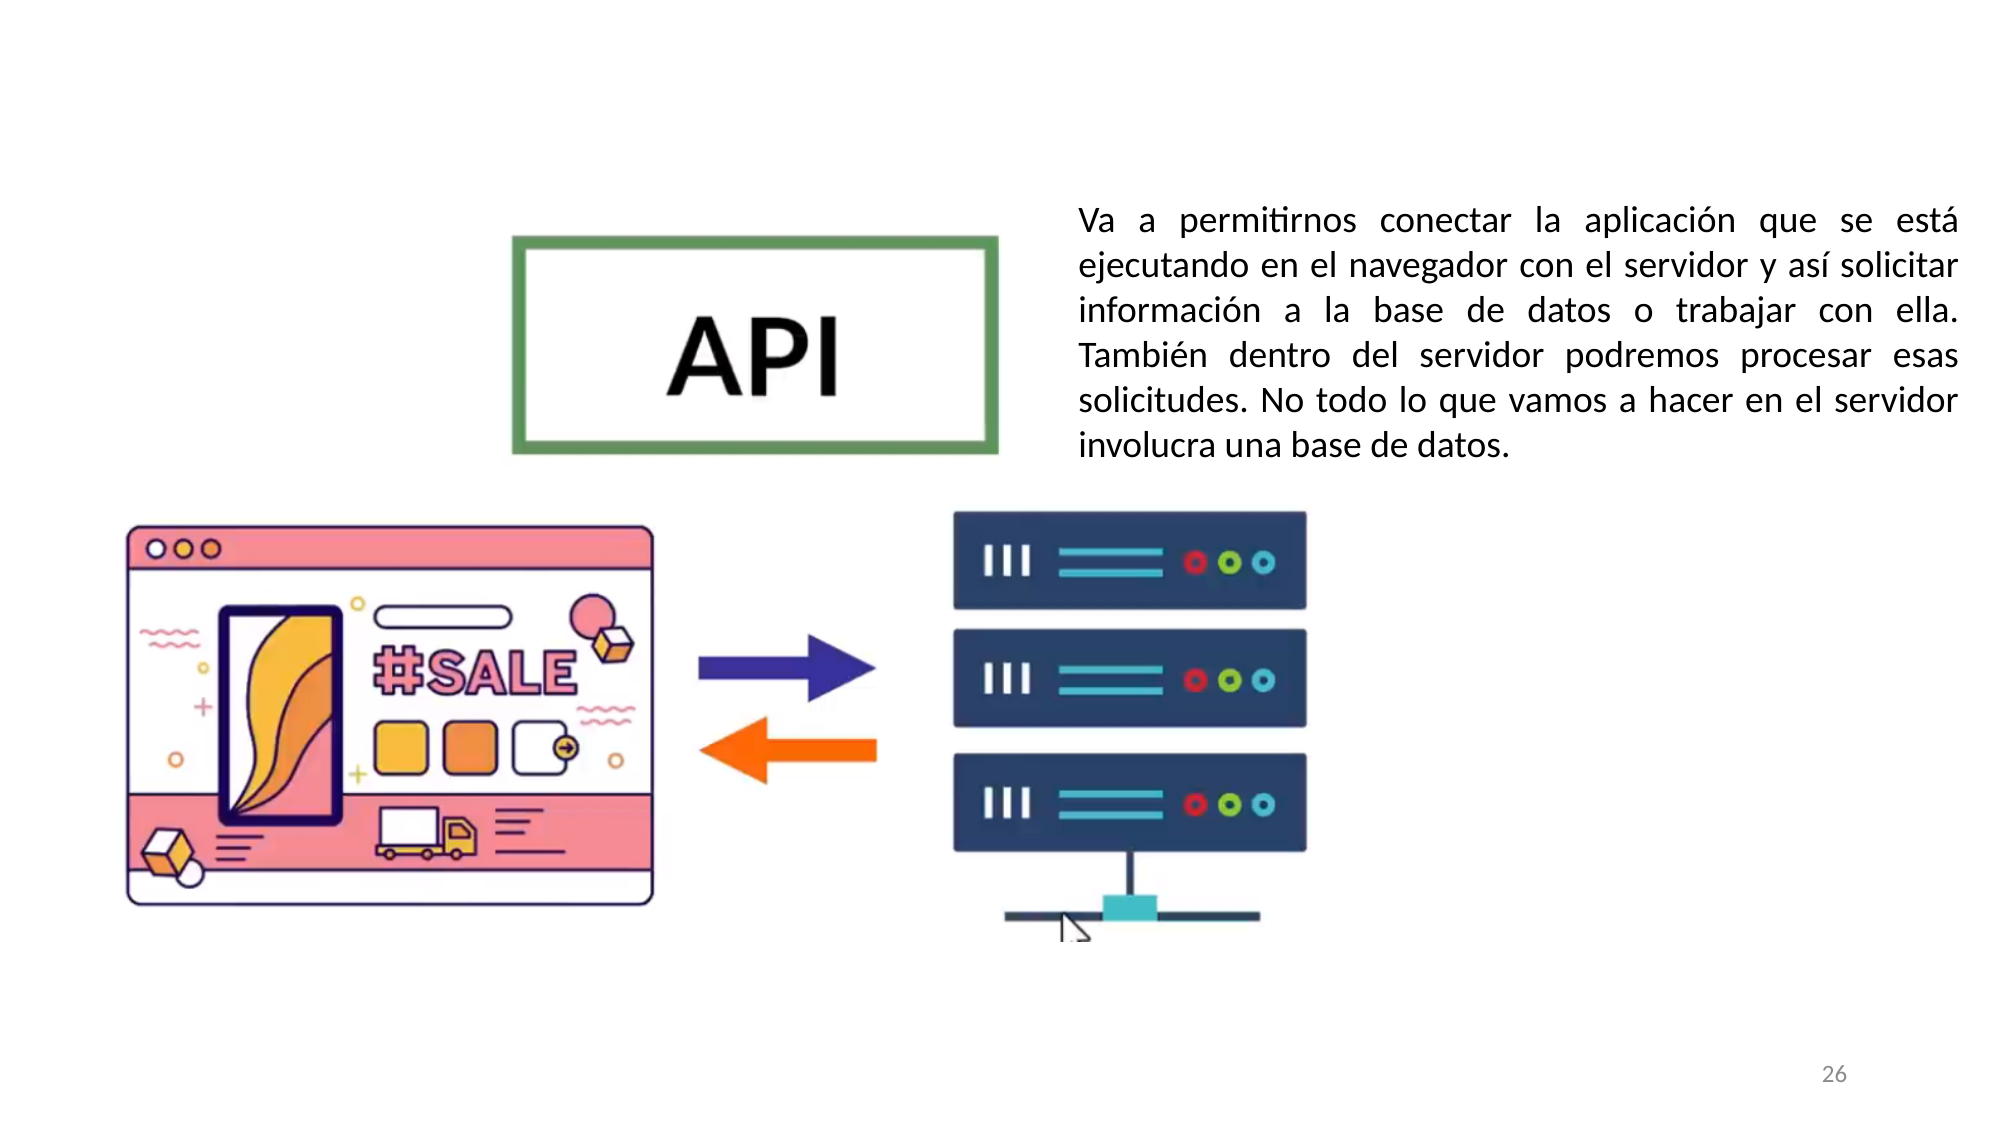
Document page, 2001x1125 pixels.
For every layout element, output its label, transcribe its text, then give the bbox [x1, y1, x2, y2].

slide_number 26 [1412, 1042, 1863, 1103]
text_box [94, 212, 1325, 942]
text_box Va a permitirnos conectar la aplicación que se está ejecutando en el navegador con el servidor y así solicitar información a la base de datos o trabajar con ella. También dentro del servidor podremos procesar esas solicitudes. No todo lo que vamos a hacer en el servidor involucra una base de datos. [1063, 187, 1975, 473]
